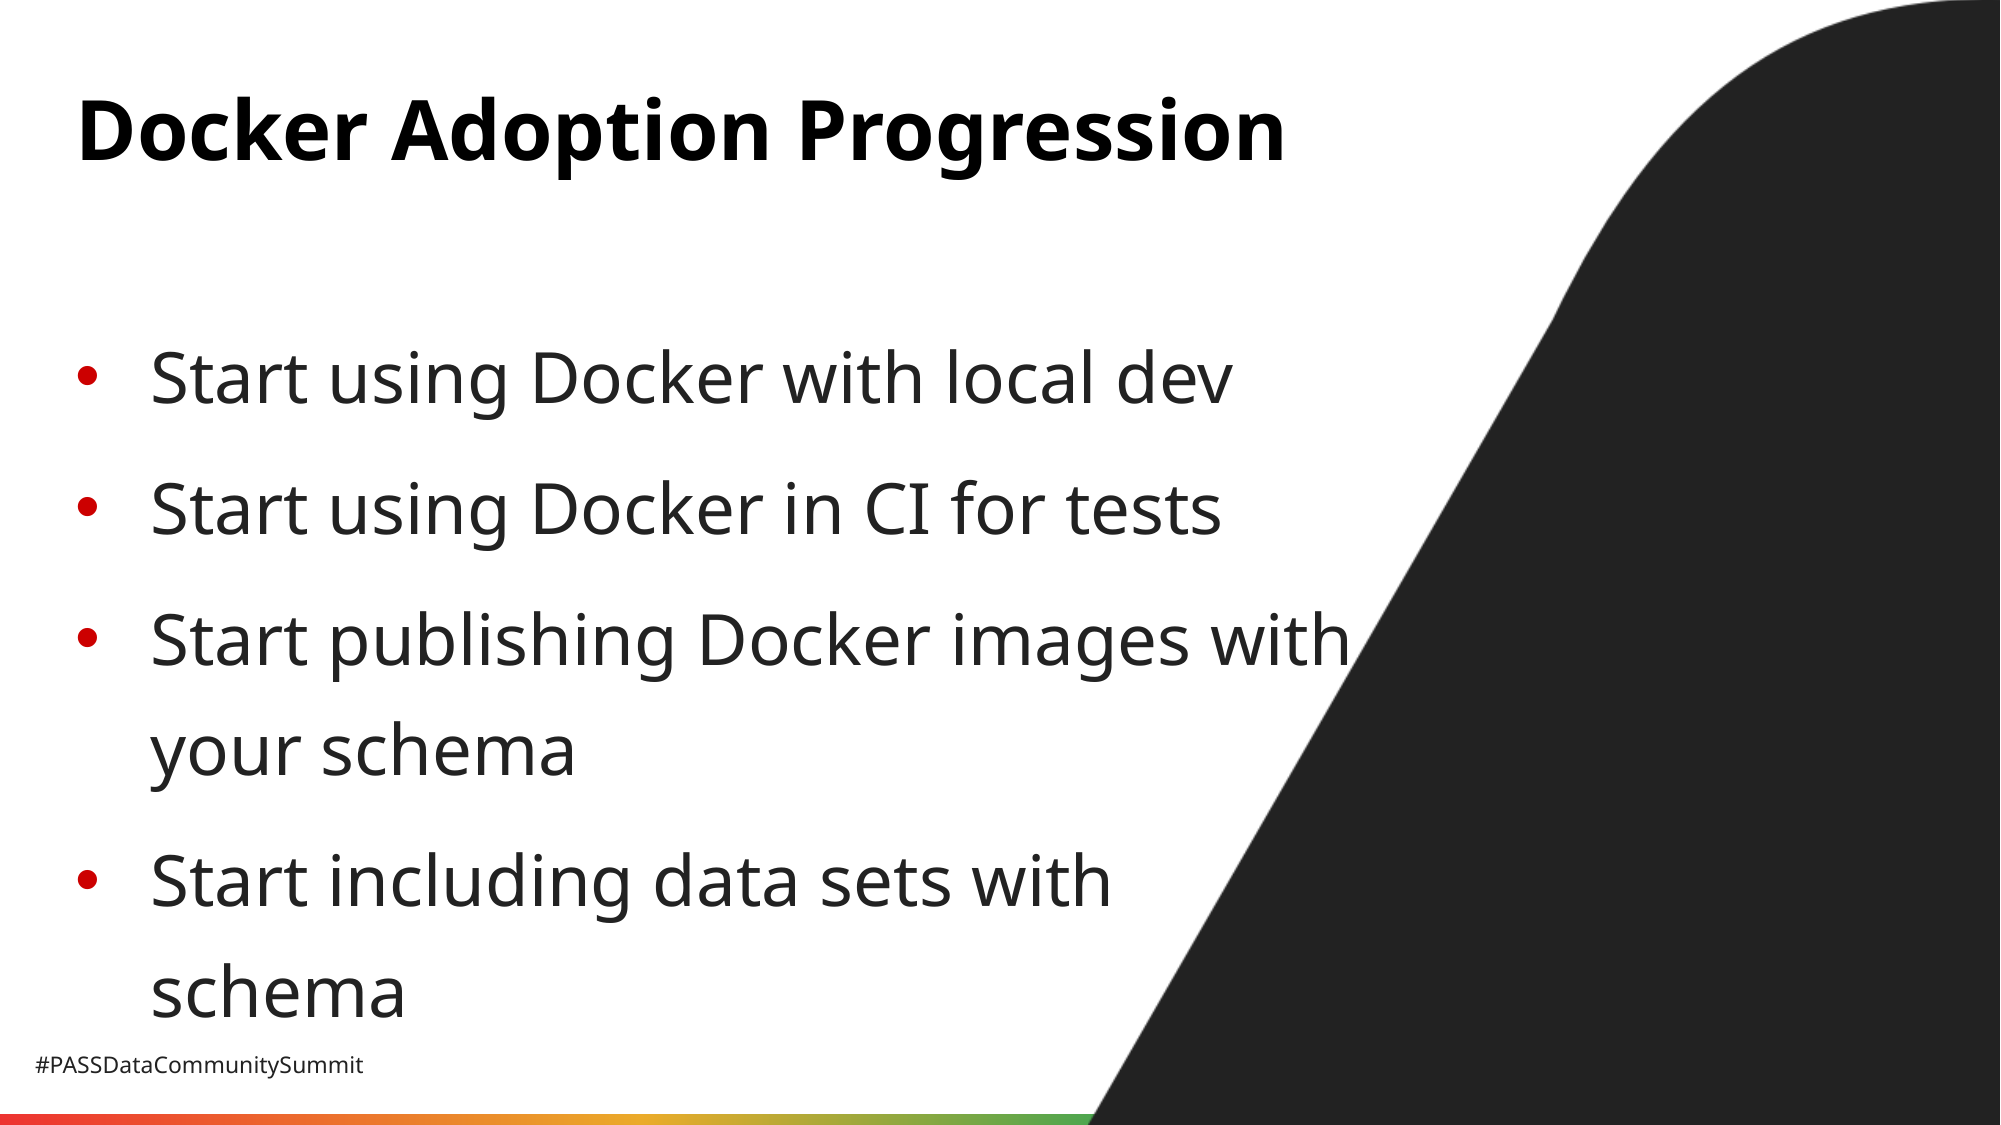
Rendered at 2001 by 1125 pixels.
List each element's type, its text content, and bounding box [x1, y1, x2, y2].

picture [0, 1114, 1094, 1125]
list Start using Docker with local dev Start using Docker in CI for tests Start publishing Docker images with your schema Start including data sets with schema [60, 299, 1400, 1045]
title Docker Adoption Progression [60, 80, 1606, 299]
